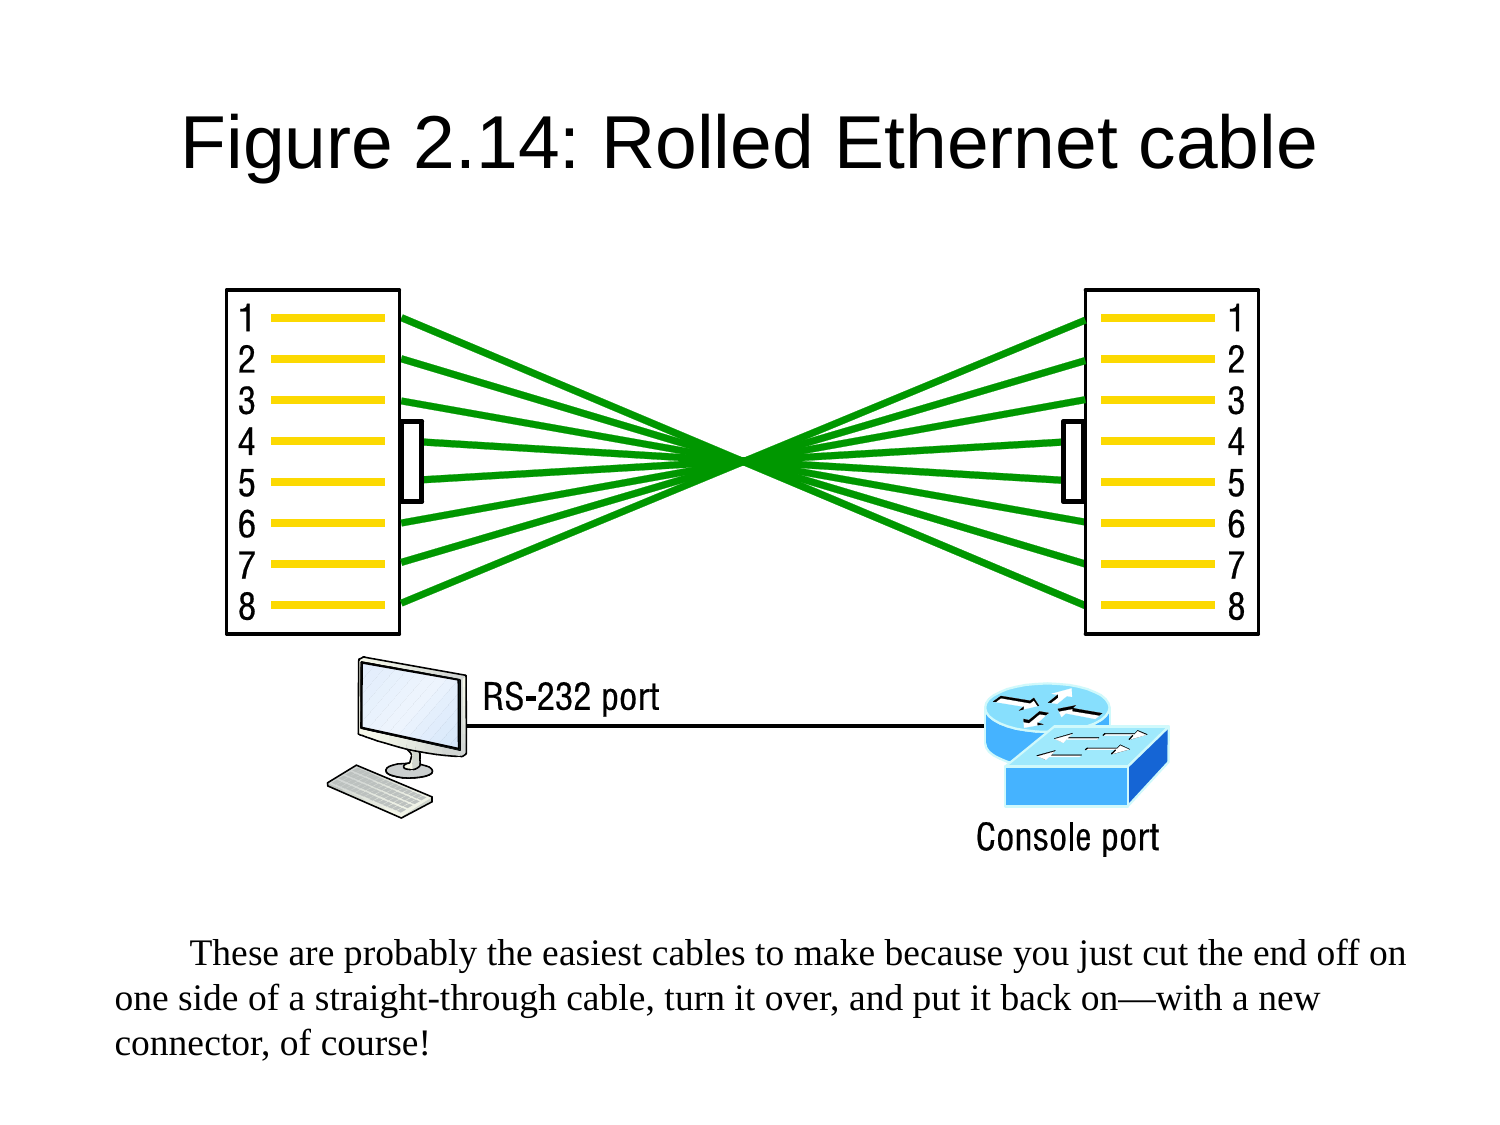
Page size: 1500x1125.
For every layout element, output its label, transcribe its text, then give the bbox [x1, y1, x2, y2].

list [224, 287, 1263, 860]
title Figure 2.14: Rolled Ethernet cable [75, 45, 1425, 233]
text_box These are probably the easiest cables to make because you just cut the end off on one side of a straight-through cable, turn it over, and put it back on—with a new connector, of course! [24, 920, 1438, 1071]
